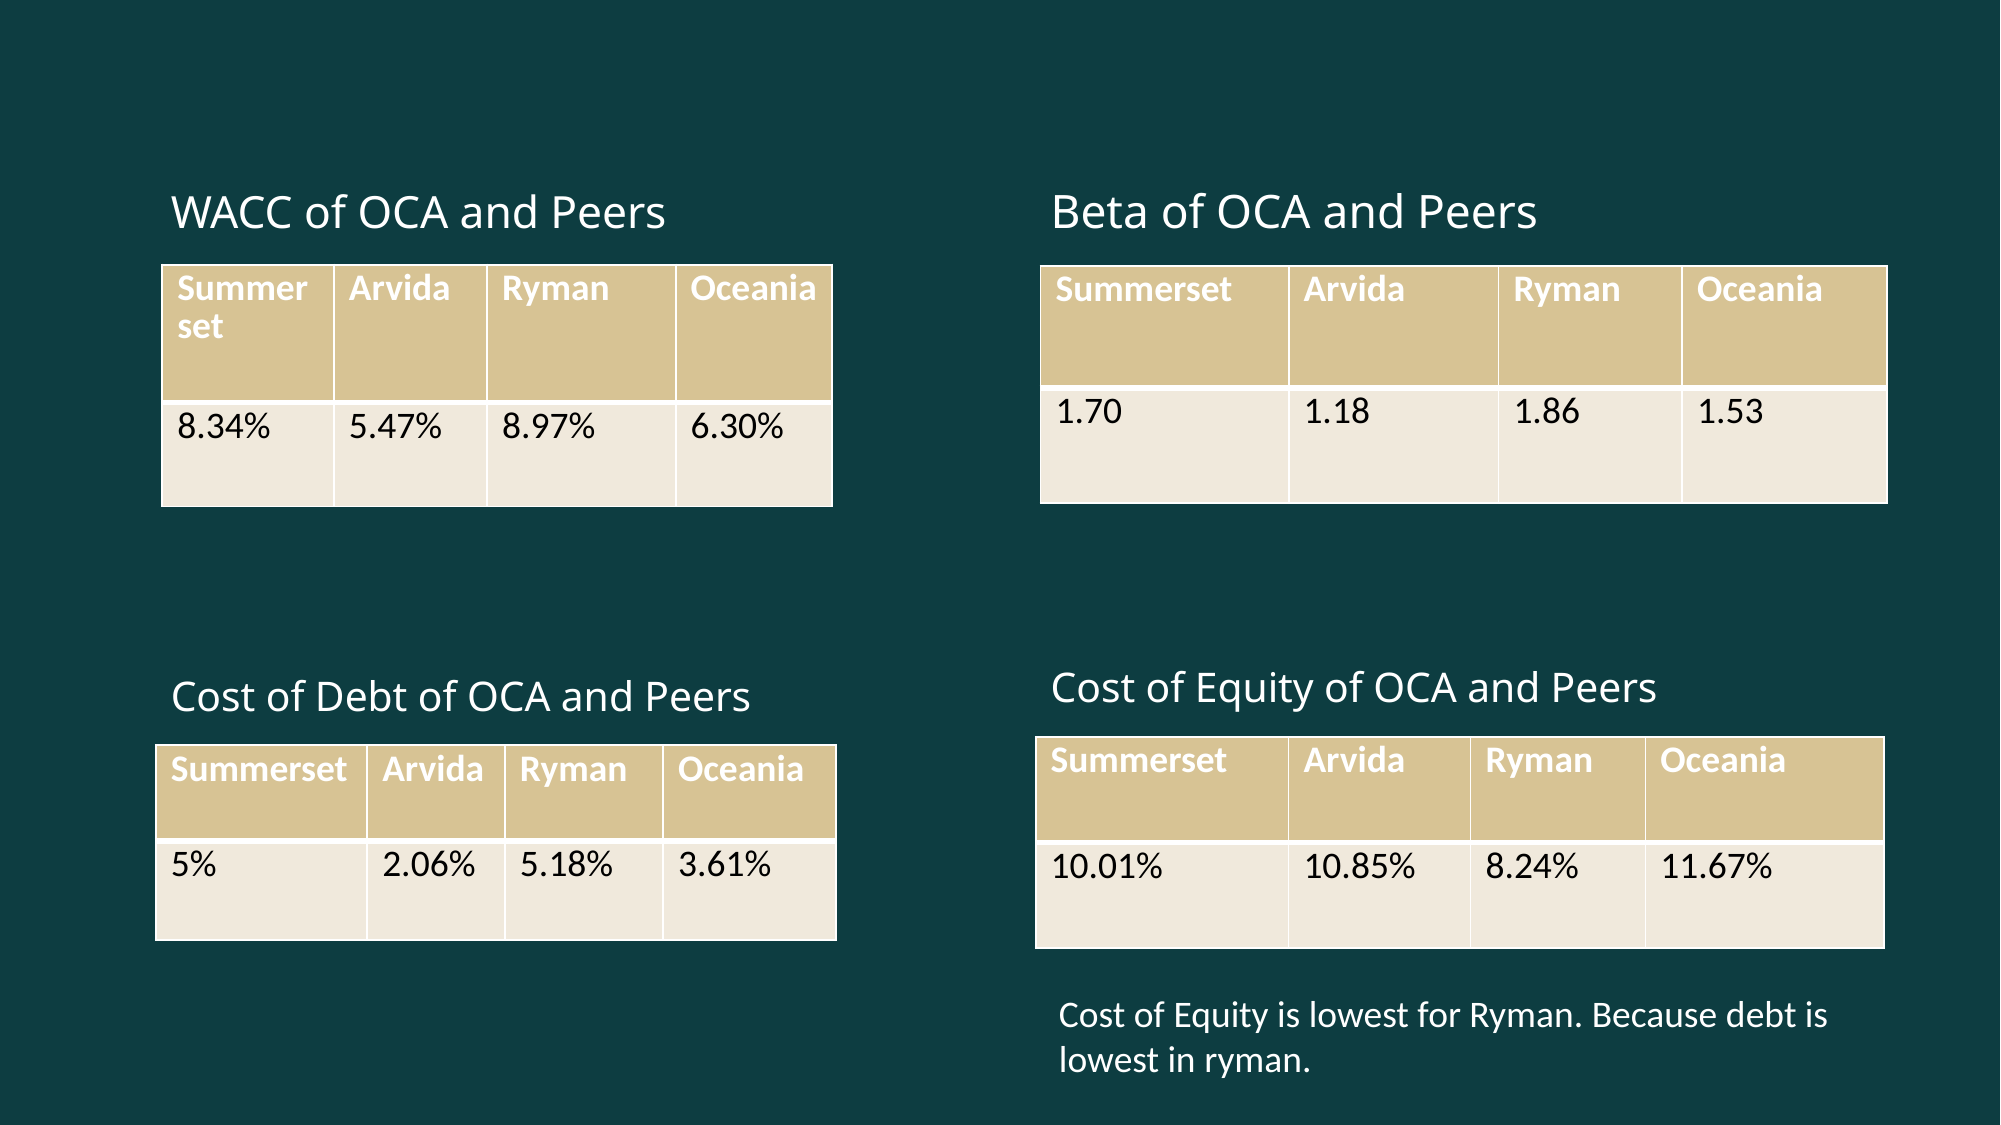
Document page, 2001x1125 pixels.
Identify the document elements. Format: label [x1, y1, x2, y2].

table_cell [1499, 391, 1681, 502]
text_box [155, 650, 799, 746]
table_header [1646, 738, 1883, 840]
table_cell [488, 405, 675, 506]
table_header [157, 746, 366, 838]
table_header [677, 266, 831, 400]
title [1035, 166, 1565, 262]
table_cell [677, 405, 831, 506]
table_cell [157, 844, 366, 939]
table_cell [163, 405, 333, 506]
table_header [1289, 738, 1470, 840]
table_header [1037, 738, 1288, 840]
table_header [1499, 267, 1681, 385]
table_cell [1683, 391, 1886, 502]
table_cell [1290, 391, 1498, 502]
table_cell [506, 844, 662, 939]
text_box [1035, 642, 1679, 737]
table_header [1683, 267, 1886, 385]
table_cell [664, 844, 835, 939]
table_header [664, 746, 835, 838]
table_header [368, 746, 504, 838]
table_cell [368, 844, 504, 939]
table_header [488, 266, 675, 400]
table_header [163, 266, 333, 400]
table_cell [1037, 845, 1288, 947]
table_cell [1471, 845, 1645, 947]
table_cell [335, 405, 486, 506]
table_header [335, 266, 486, 400]
table_cell [1041, 391, 1288, 502]
text_box [155, 166, 685, 262]
table_cell [1646, 845, 1883, 947]
text_box [1043, 982, 1861, 1088]
table_header [1041, 267, 1288, 385]
table_header [1290, 267, 1498, 385]
table_cell [1289, 845, 1470, 947]
table_header [506, 746, 662, 838]
table_header [1471, 738, 1645, 840]
